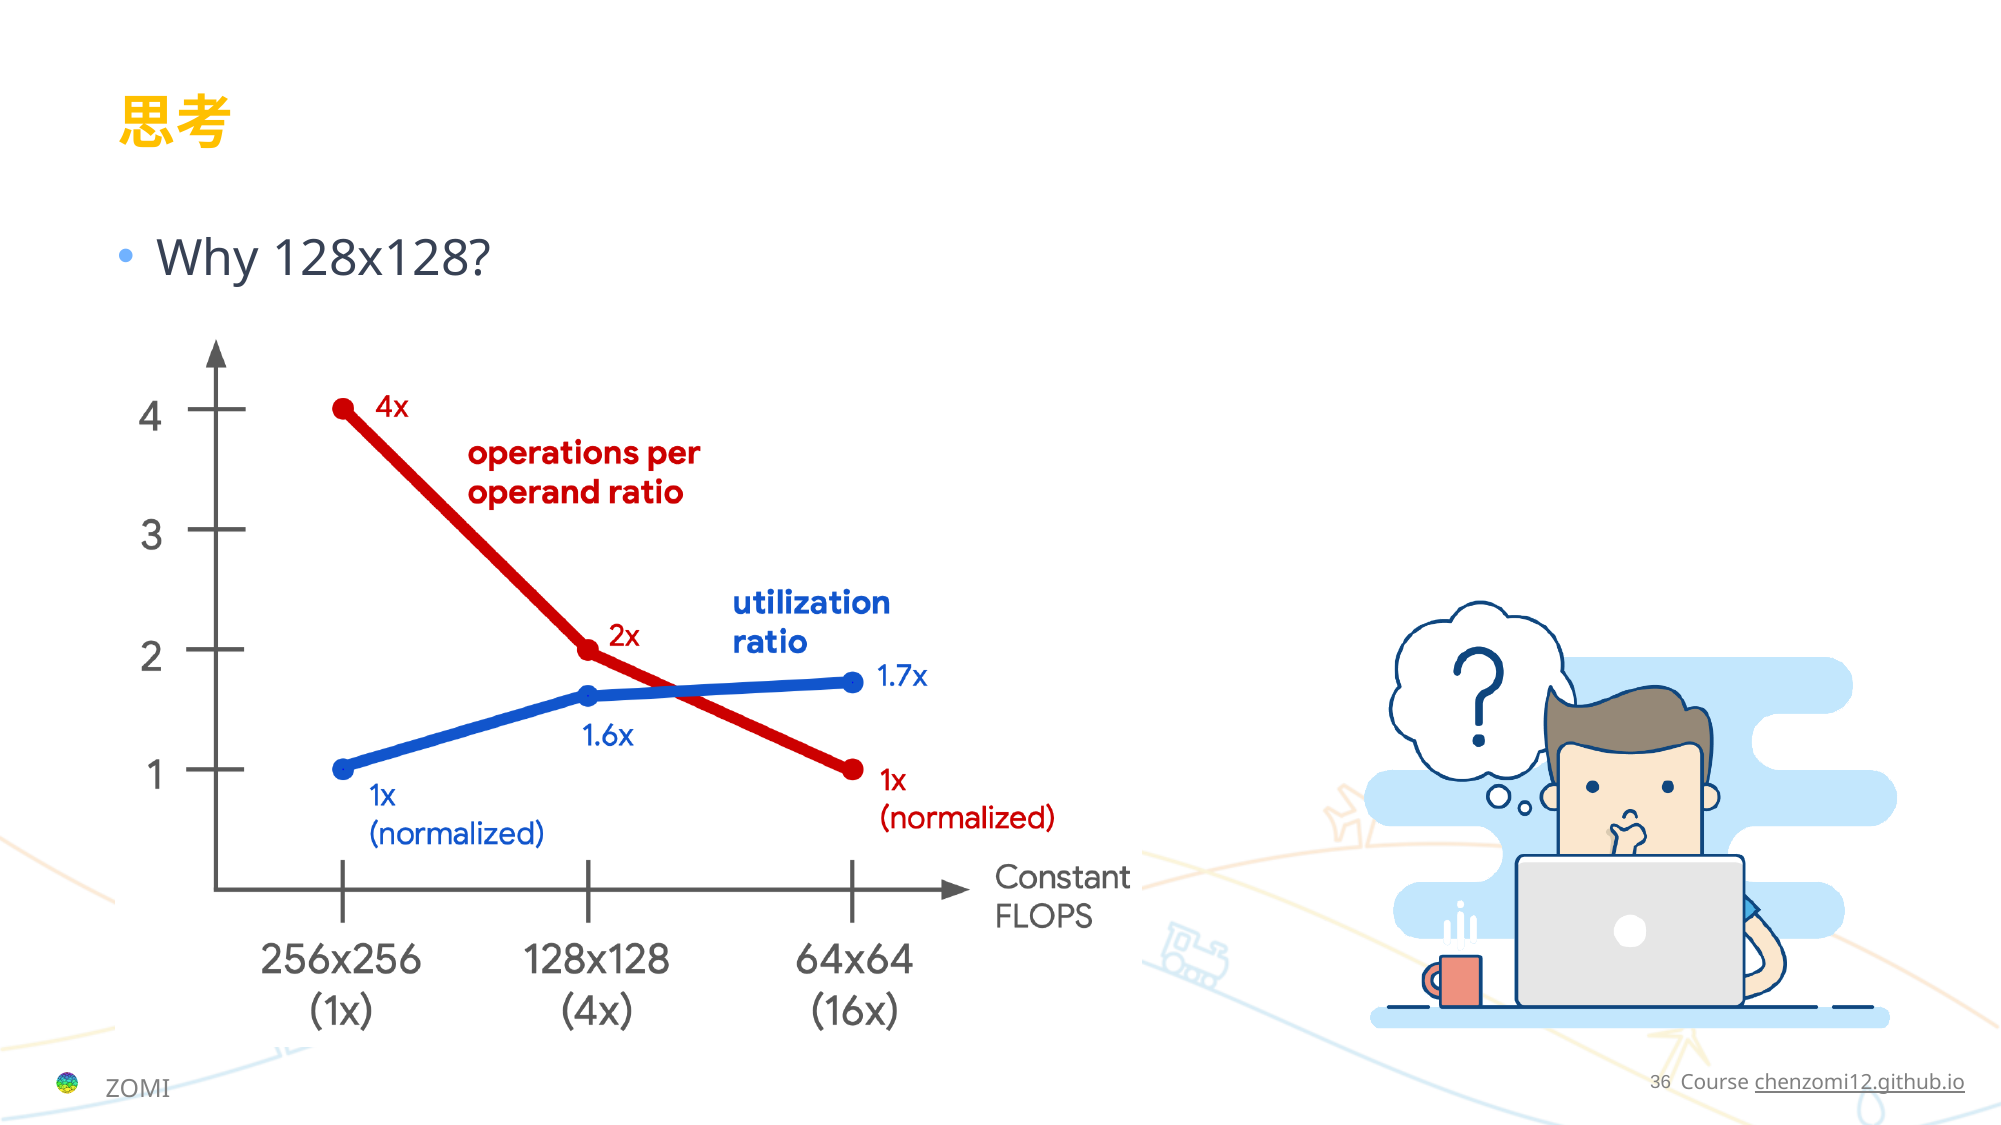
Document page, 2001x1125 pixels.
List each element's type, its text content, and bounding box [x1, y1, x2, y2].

picture [115, 318, 1142, 1048]
title 思考 [102, 78, 1900, 175]
list Why 128x128? [102, 187, 1900, 1008]
picture [57, 1073, 77, 1093]
picture [1350, 588, 1915, 1038]
